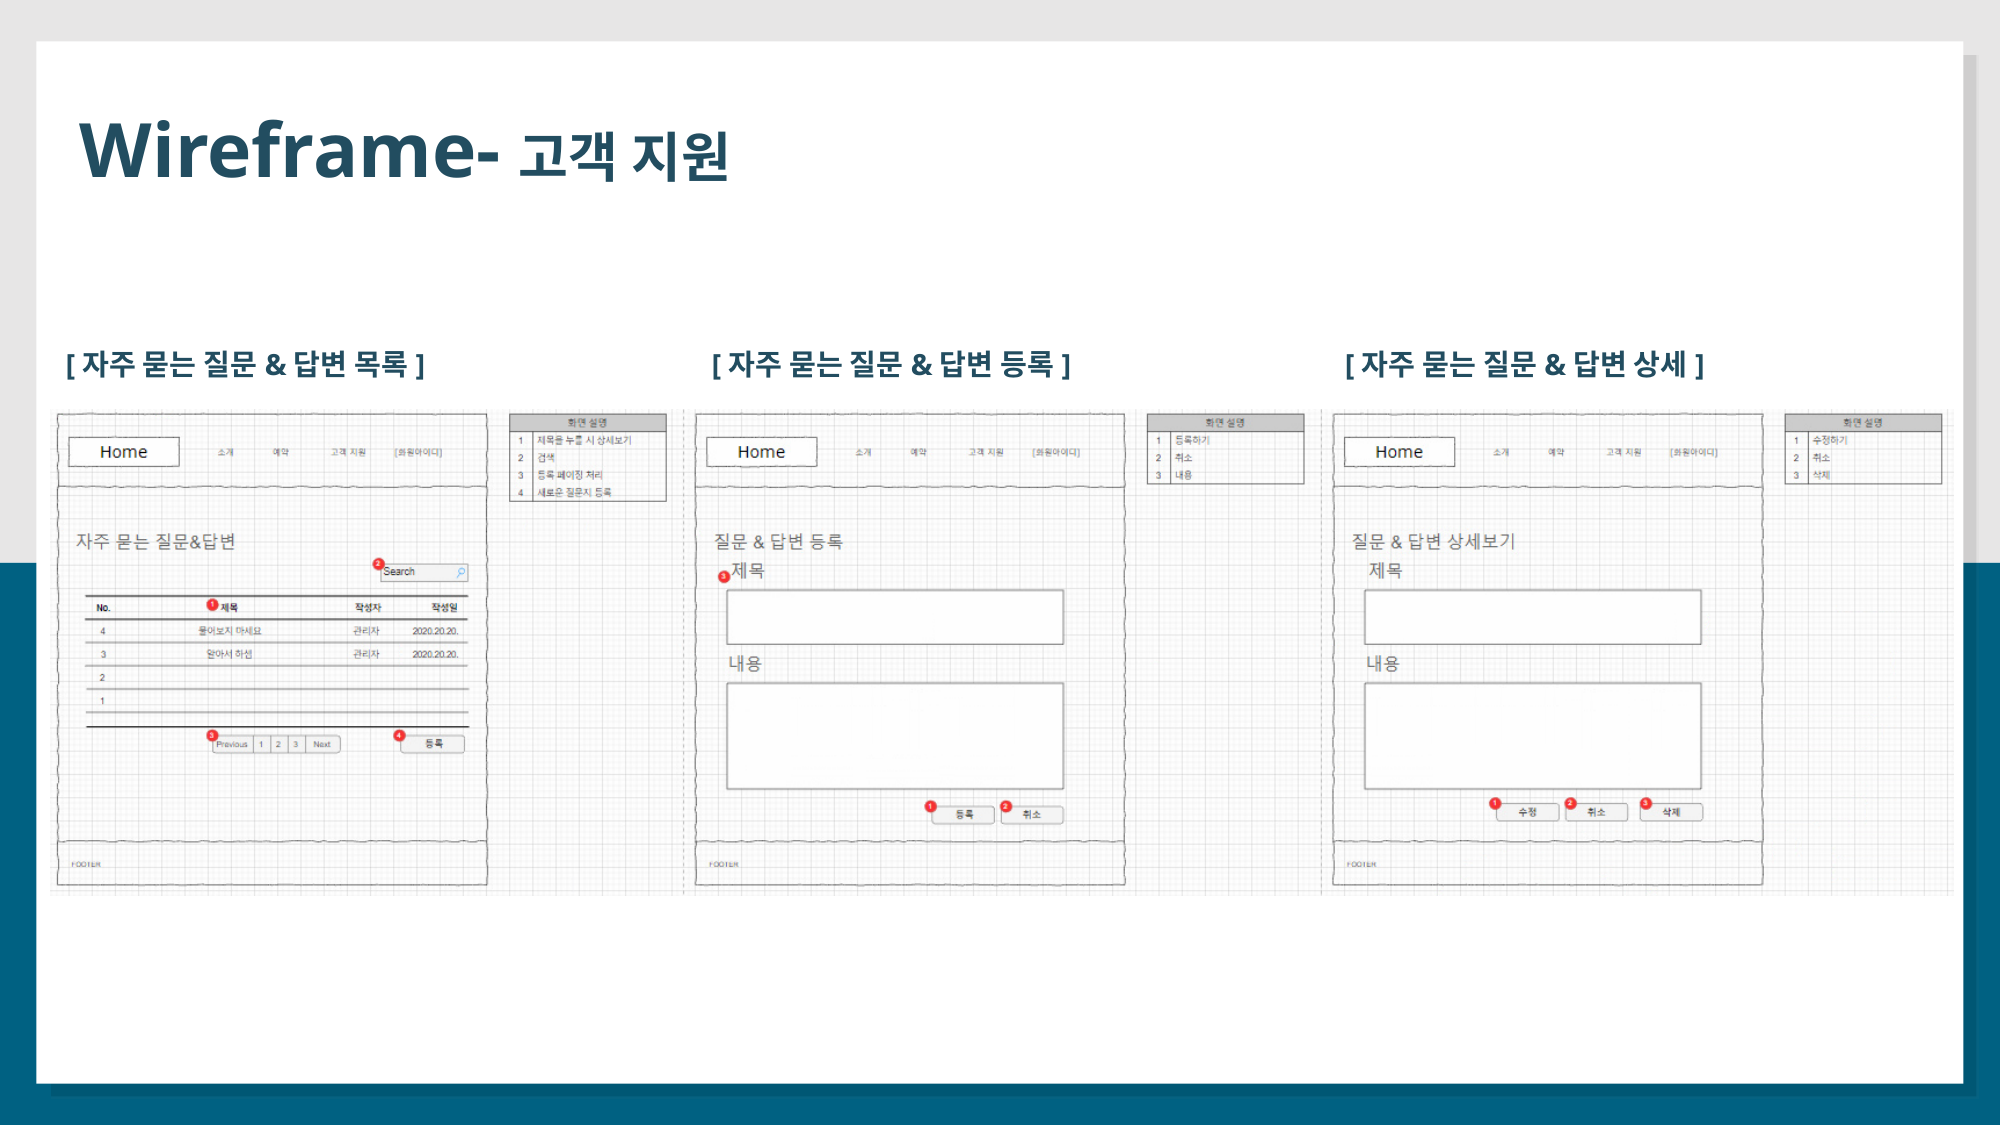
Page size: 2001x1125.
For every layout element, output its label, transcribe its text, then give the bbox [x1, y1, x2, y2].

text_box [자주 묻는 질문&답변 목록] [50, 338, 561, 389]
text_box [0, 0, 2000, 563]
text_box [자주 묻는 질문&답변 등록] [696, 338, 1207, 389]
text_box [0, 563, 2000, 1125]
picture [50, 409, 1954, 896]
text_box Wireframe-고객 지원 [64, 83, 792, 224]
text_box 메인 [36, 41, 1964, 1084]
text_box [자주 묻는 질문&답변 상세] [1330, 338, 1840, 389]
